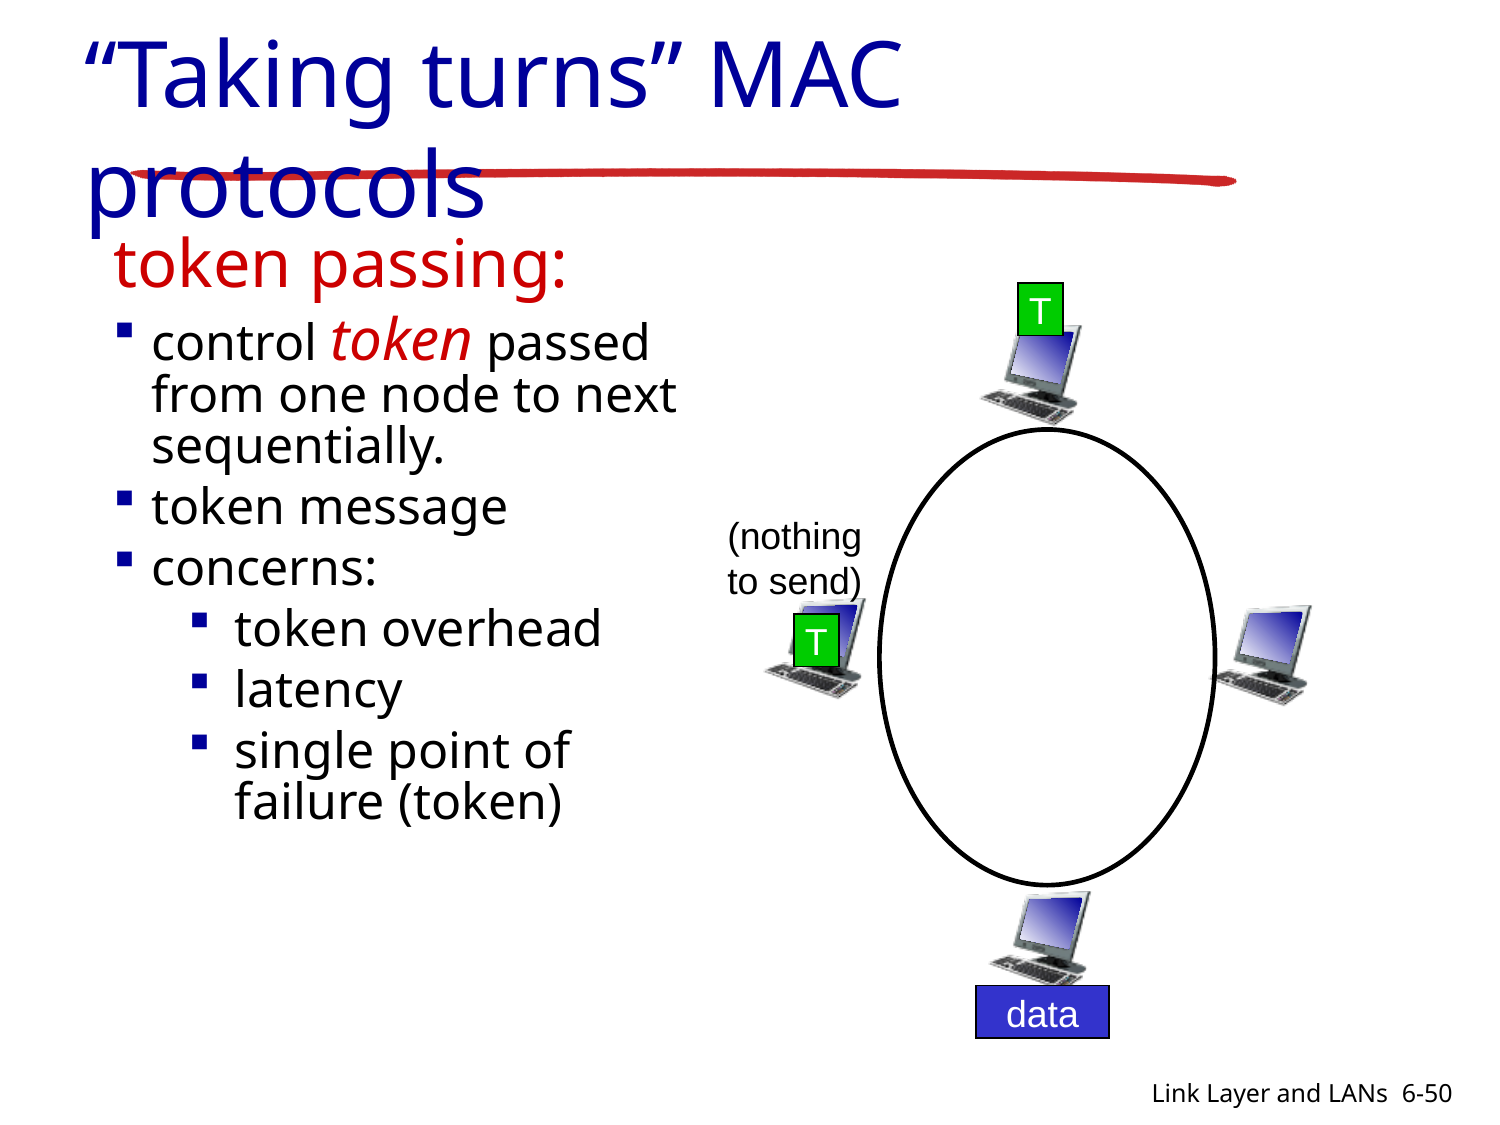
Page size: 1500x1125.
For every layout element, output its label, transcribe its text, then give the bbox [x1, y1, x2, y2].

text_box [879, 436, 1210, 885]
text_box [965, 886, 1094, 1000]
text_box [740, 594, 869, 707]
footer Link Layer and LANs [1045, 1069, 1404, 1110]
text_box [1185, 601, 1315, 714]
picture [124, 163, 1251, 192]
title “Taking turns” MAC protocols [69, 32, 1345, 220]
text_box token passing: control token passed from one node to next sequentially. token message concerns: token overhead latency single point of failure (token) [98, 225, 715, 989]
text_box (nothing to send) [712, 505, 878, 610]
slide_number 6-50 [1387, 1069, 1478, 1115]
text_box T [1017, 283, 1063, 319]
text_box data [976, 985, 1110, 1039]
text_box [956, 321, 1086, 434]
